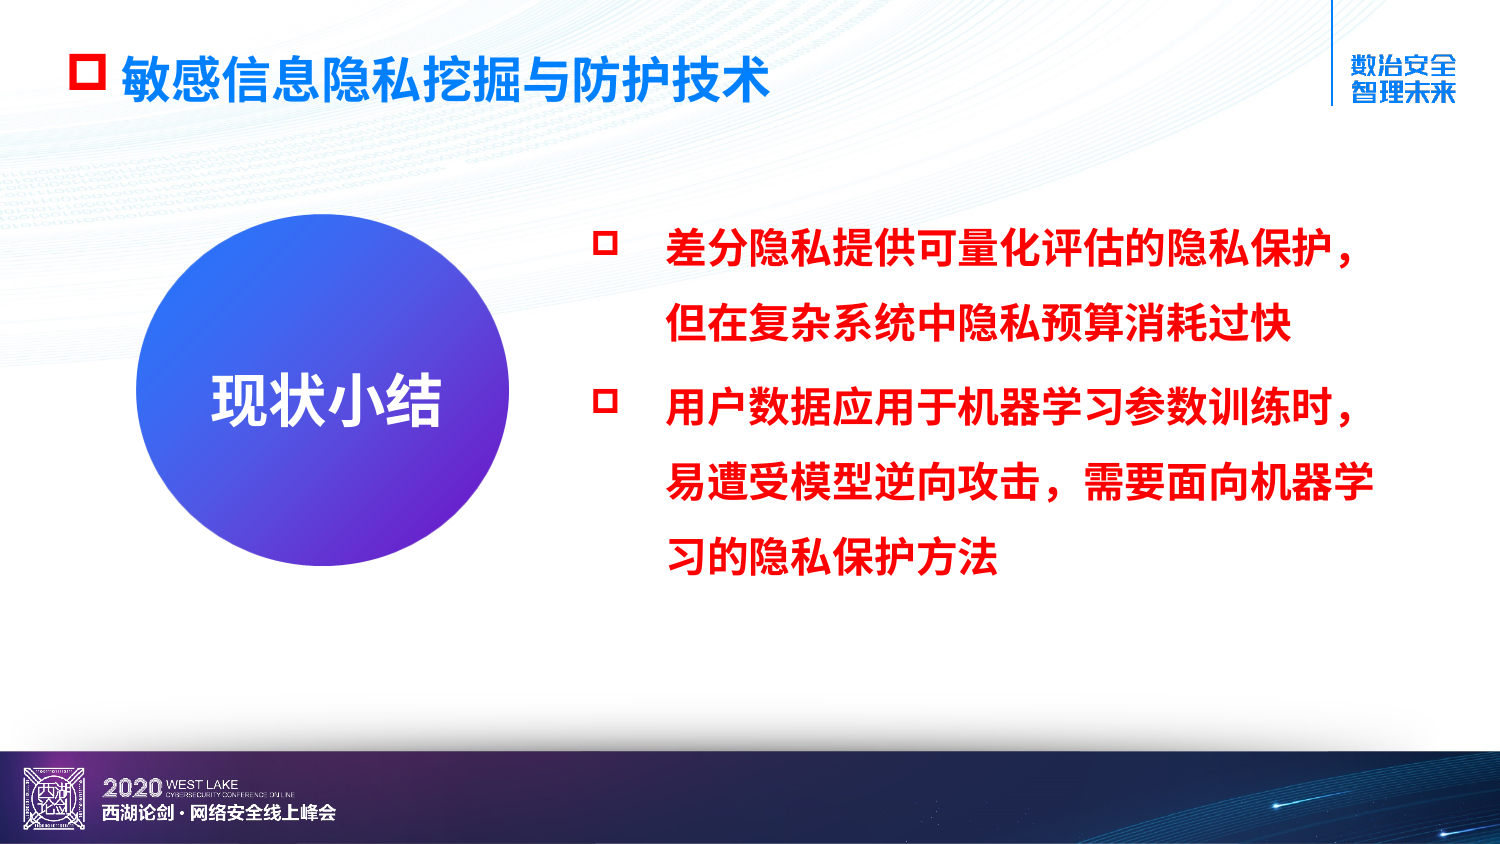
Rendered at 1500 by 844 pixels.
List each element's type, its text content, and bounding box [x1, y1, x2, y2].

text_box 差分隐私提供可量化评估的隐私保护，但在复杂系统中隐私预算消耗过快 用户数据应用于机器学习参数训练时，易遭受模型逆向攻击，需要面向机器学习的隐私保护方法 [517, 189, 1402, 589]
picture [0, 0, 1500, 844]
text_box 敏感信息隐私挖掘与防护技术 [50, 41, 1332, 116]
